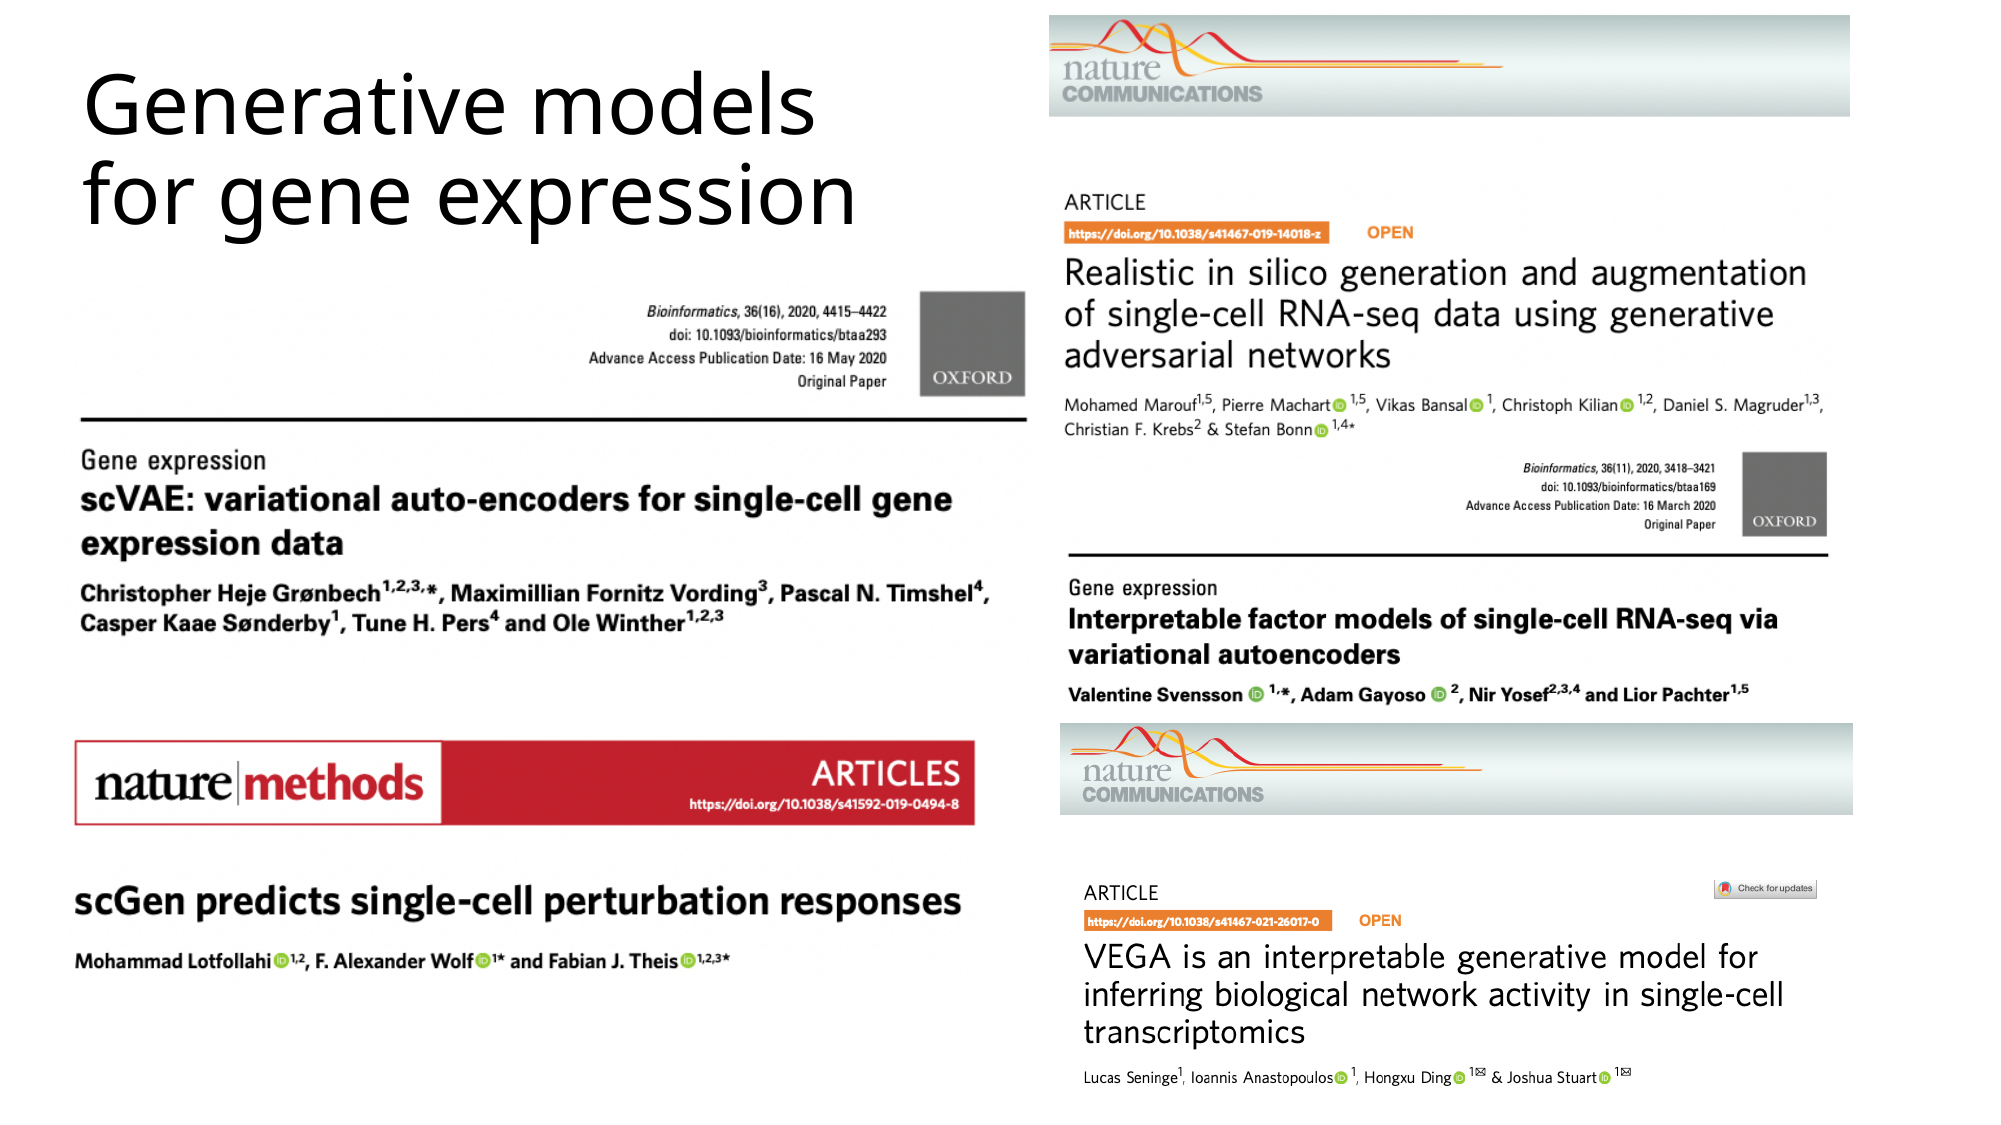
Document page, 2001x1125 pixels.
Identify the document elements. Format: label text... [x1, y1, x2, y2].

picture [1049, 14, 1853, 1112]
picture [67, 733, 984, 987]
picture [63, 282, 1041, 661]
title Generative models for gene expression [67, 44, 930, 262]
